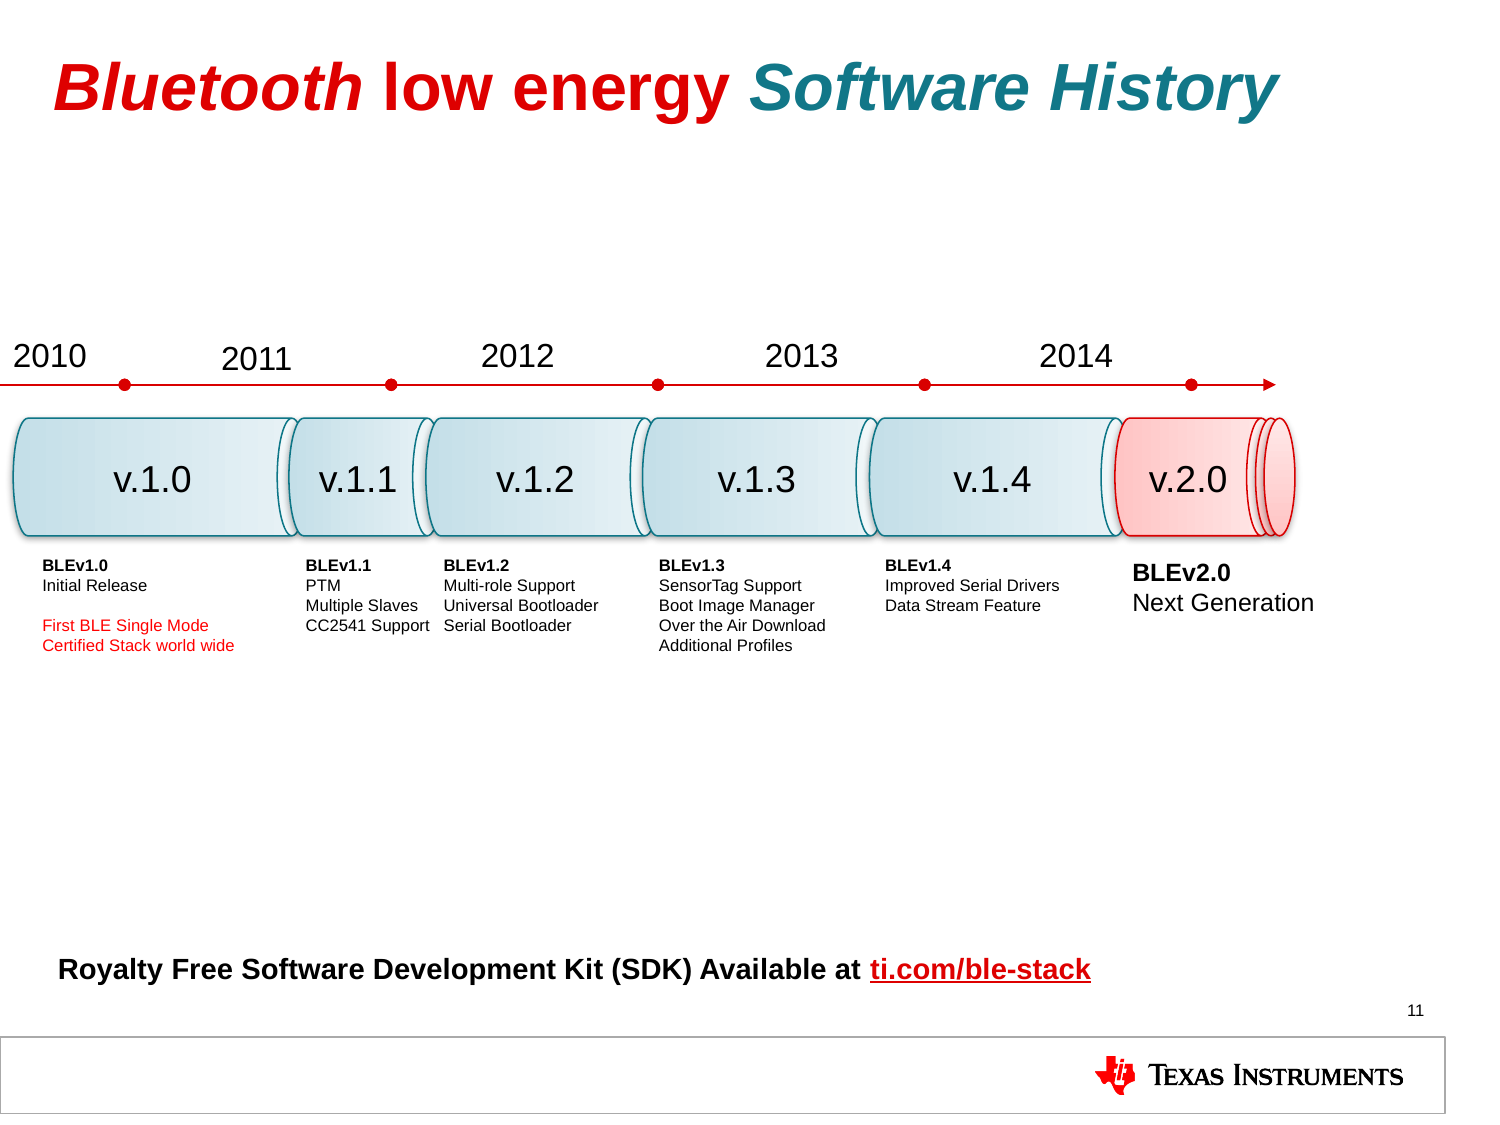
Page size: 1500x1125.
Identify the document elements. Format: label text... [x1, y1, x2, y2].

text_box 2012 [466, 326, 570, 382]
text_box [1263, 417, 1296, 537]
text_box v.1.3 [641, 417, 876, 537]
text_box [1254, 417, 1274, 537]
text_box BLEv1.0 Initial Release First BLE Single Mode Certified Stack world wide [27, 547, 291, 703]
text_box v.1.2 [425, 417, 650, 537]
text_box 2014 [1024, 326, 1129, 382]
text_box 2013 [749, 326, 854, 382]
text_box v.1.1 [288, 417, 432, 537]
text_box v.1.0 [12, 417, 296, 537]
title Bluetooth low energy Software History [37, 23, 1426, 158]
table_cell Crystal or RC [857, 420, 874, 534]
slide_number 11 [1089, 992, 1440, 1027]
table_cell 1kB [414, 420, 430, 534]
text_box BLEv1.1 PTM Multiple Slaves CC2541 Support [290, 547, 554, 643]
table_cell 8kB [278, 420, 294, 534]
text_box v.1.4 [868, 417, 1121, 537]
text_box v.2.0 [1114, 417, 1264, 537]
text_box 2011 [206, 329, 308, 384]
text_box BLEv1.2 Multi-role Support Universal Bootloader Serial Bootloader [428, 547, 644, 663]
list Royalty Free Software Development Kit (SDK) Available at ti.com/ble-stack [42, 946, 1433, 1021]
text_box 2010 [0, 326, 102, 382]
text_box BLEv2.0 Next Generation [1117, 549, 1478, 654]
text_box BLEv1.3 SensorTag Support Boot Image Manager Over the Air Download Additional Profiles [644, 547, 1005, 663]
table_cell Sleep Timer [632, 420, 648, 534]
text_box BLEv1.4 Improved Serial Drivers Data Stream Feature [870, 547, 1231, 643]
picture [1095, 1056, 1403, 1095]
text_box [1102, 420, 1119, 534]
